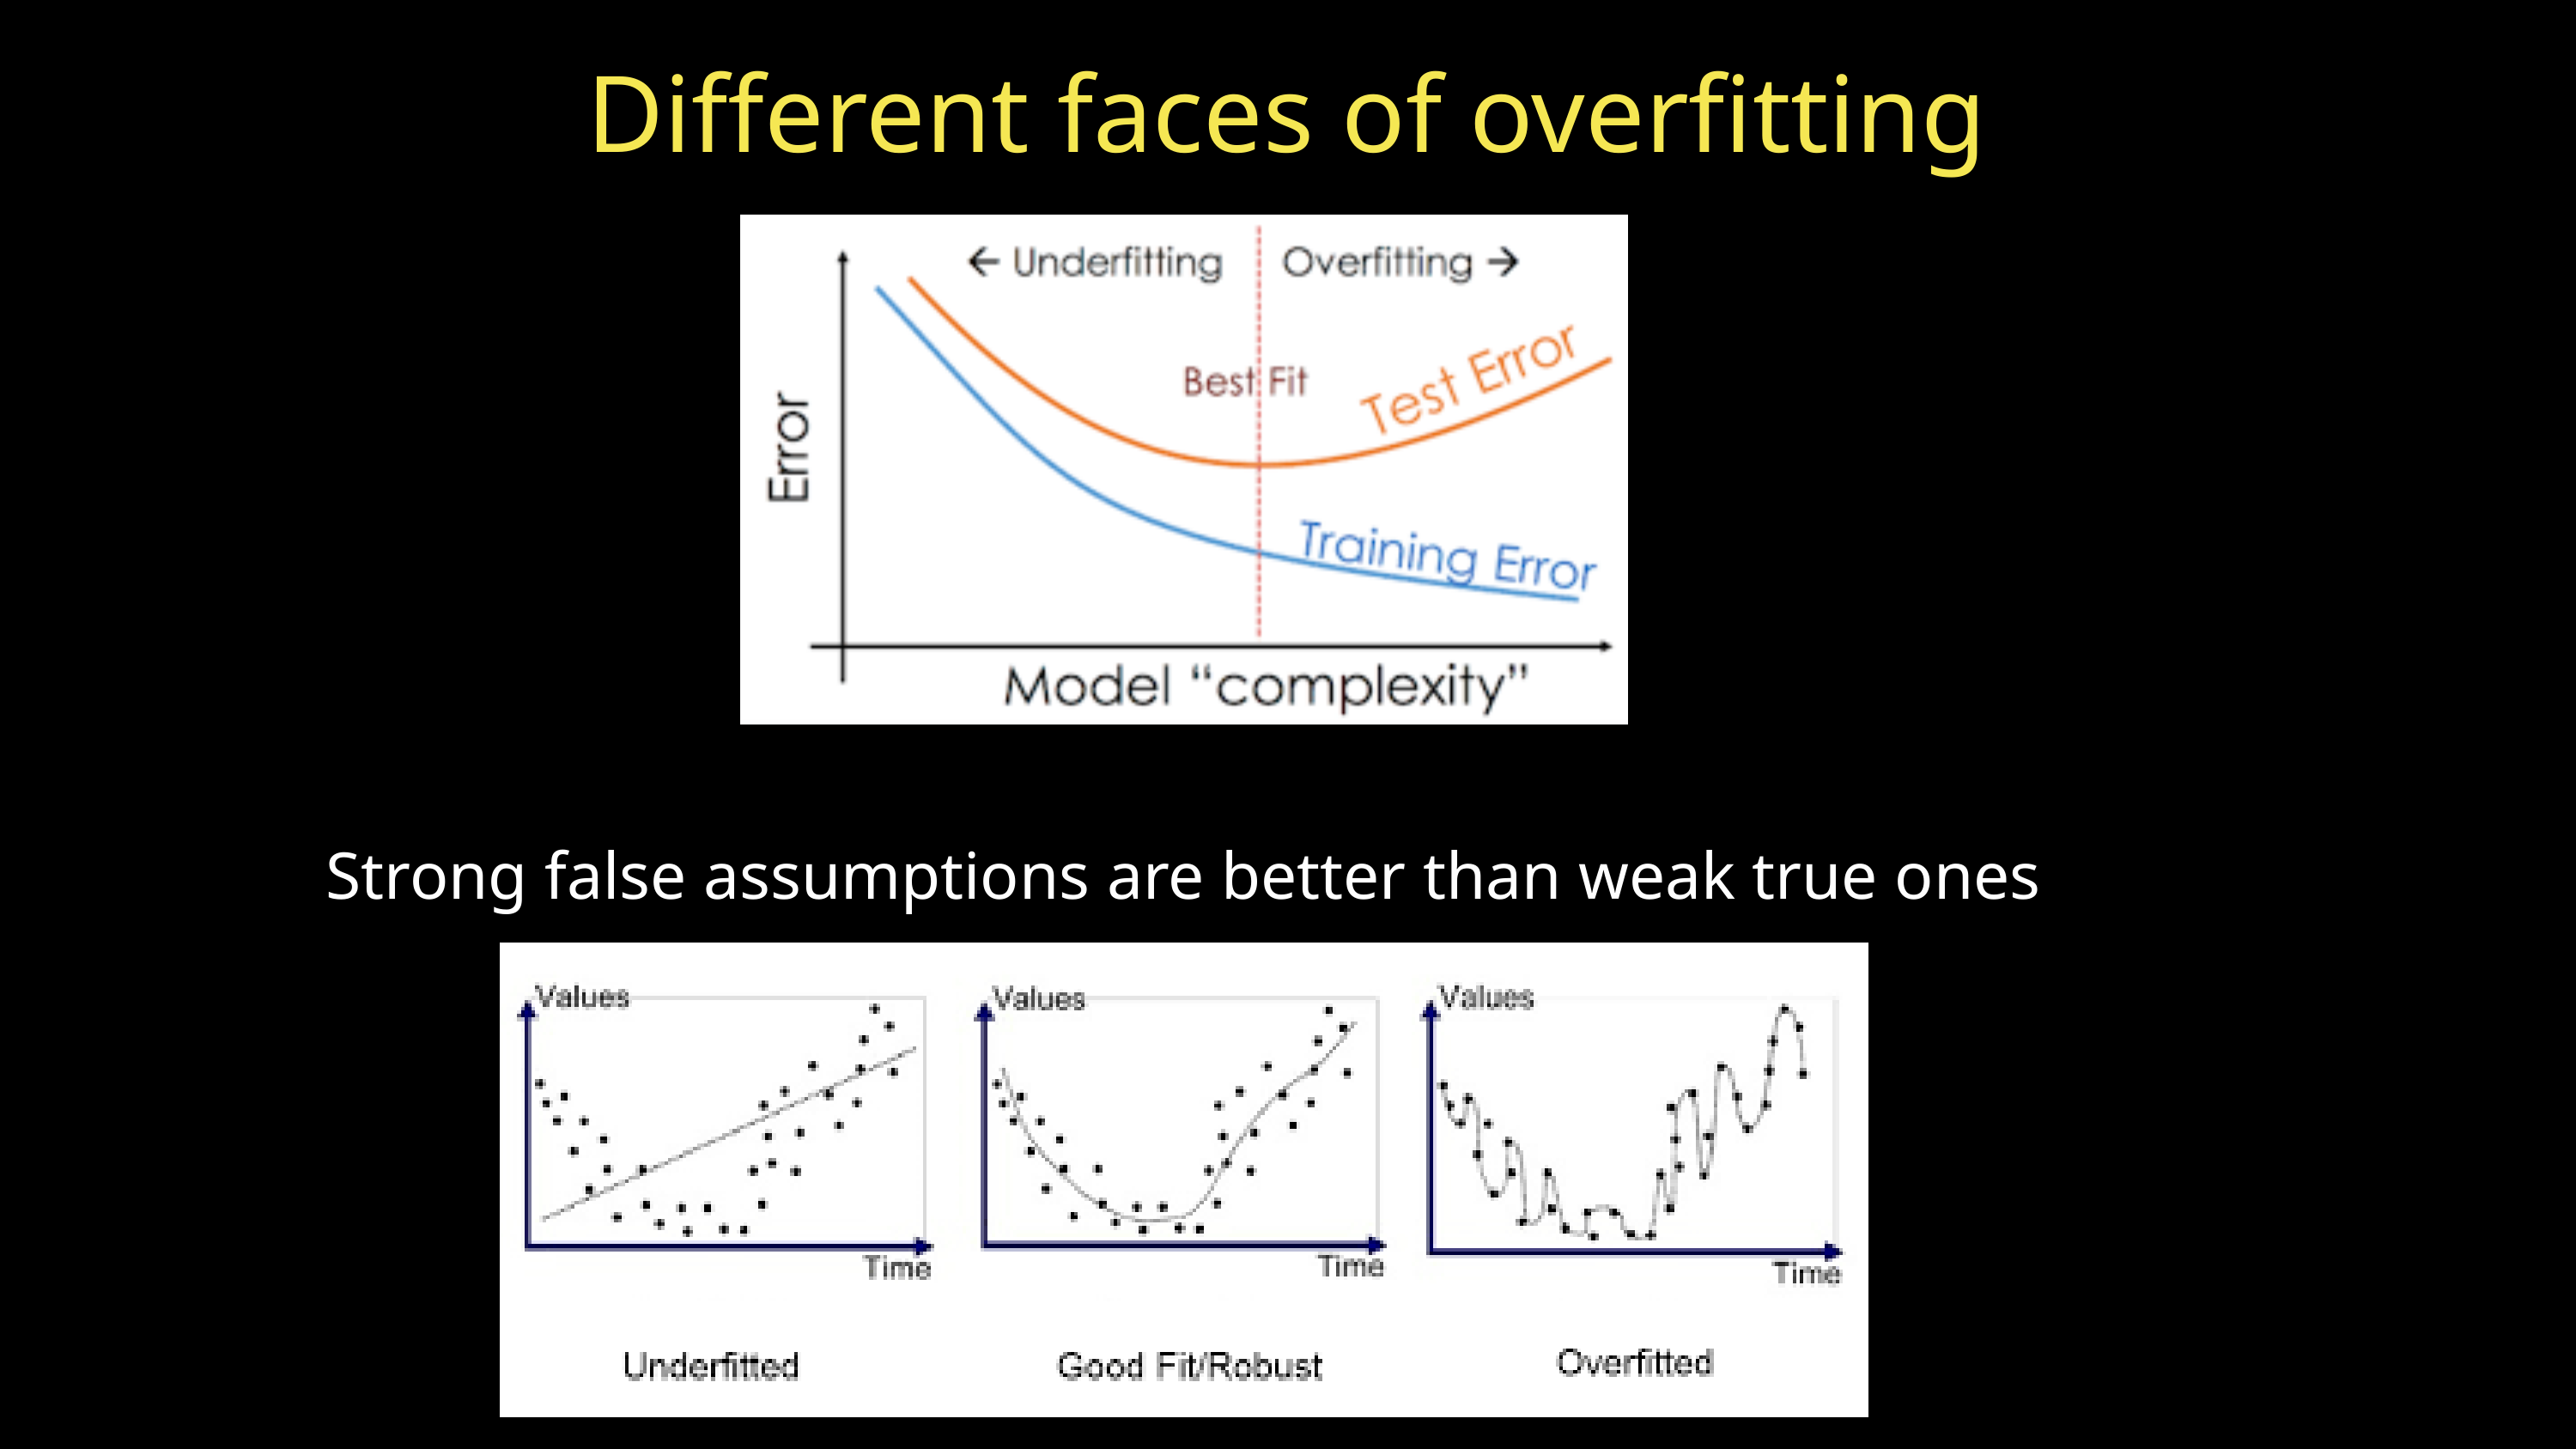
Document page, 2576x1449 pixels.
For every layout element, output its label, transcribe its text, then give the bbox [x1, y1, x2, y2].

text_box Strong false assumptions are better than weak true ones [0, 822, 2485, 912]
text_box Different faces of overfitting [500, 25, 2076, 174]
picture [739, 215, 1628, 724]
picture [500, 943, 1868, 1417]
